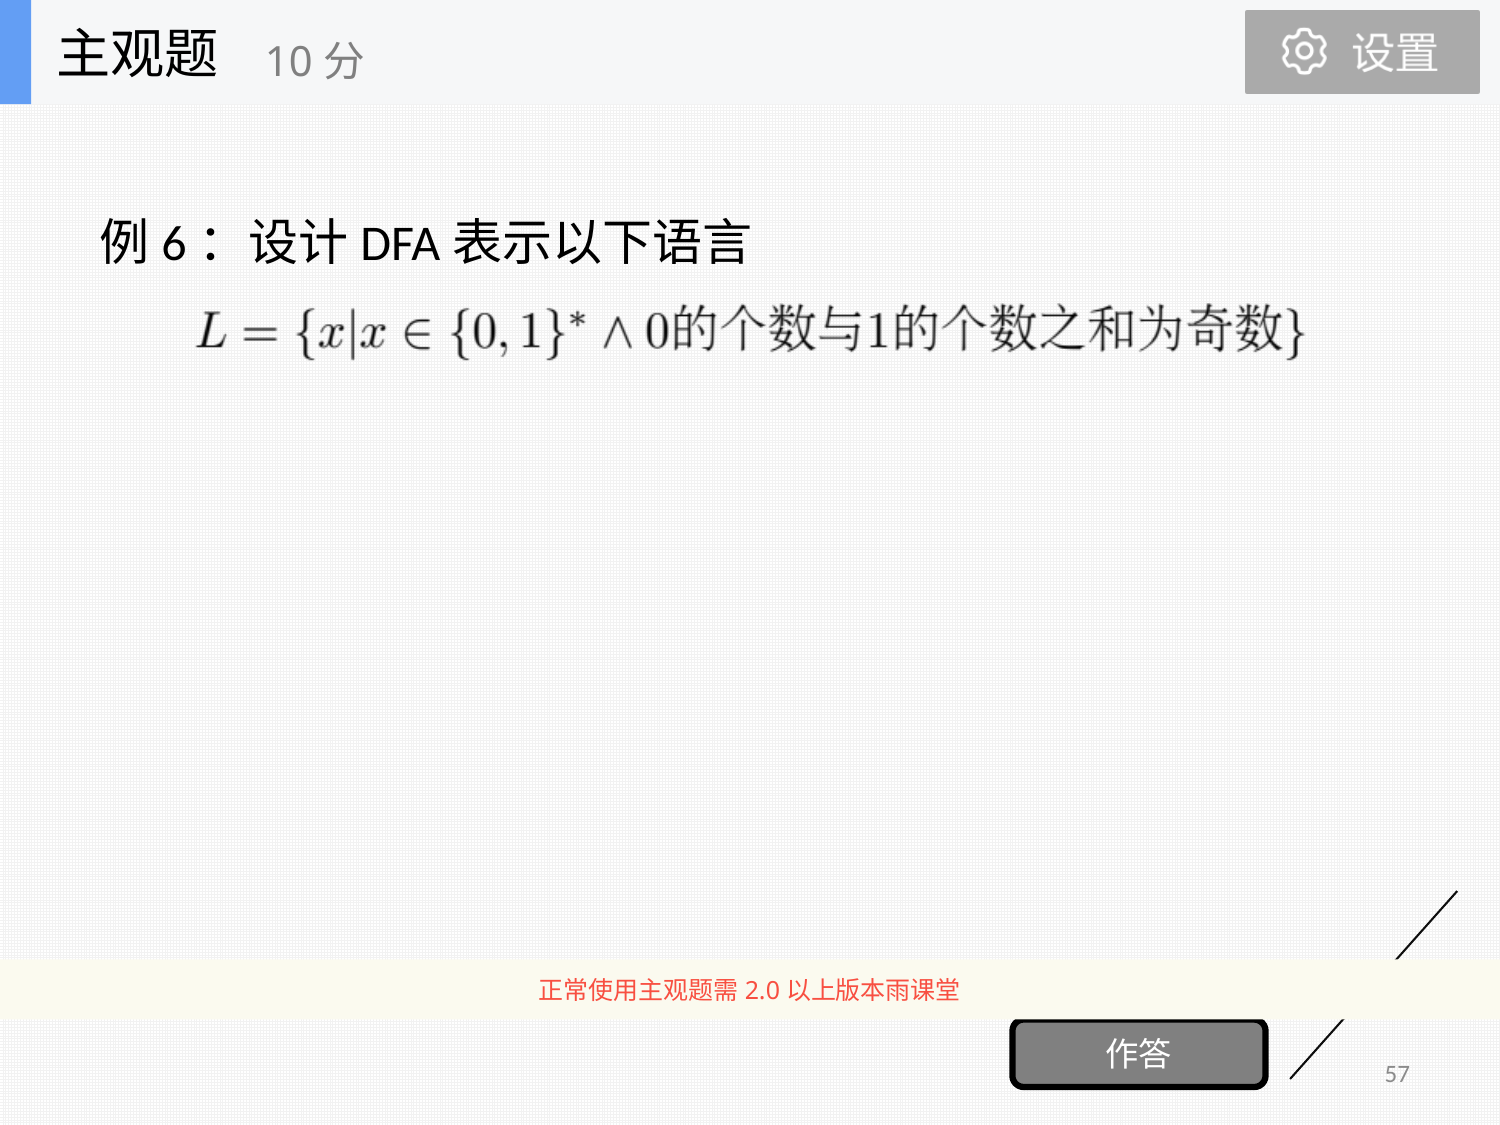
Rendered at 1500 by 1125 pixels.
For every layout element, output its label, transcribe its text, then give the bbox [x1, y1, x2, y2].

picture [93, 302, 1407, 361]
text_box 正常使用主观题需2.0以上版本雨课堂 [0, 957, 1500, 1022]
text_box 例6：设计DFA表示以下语言 [84, 202, 1436, 278]
picture [1245, 10, 1480, 94]
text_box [0, 0, 1500, 105]
slide_number 57 [1074, 1042, 1425, 1103]
text_box 作答 [1010, 1022, 1268, 1090]
